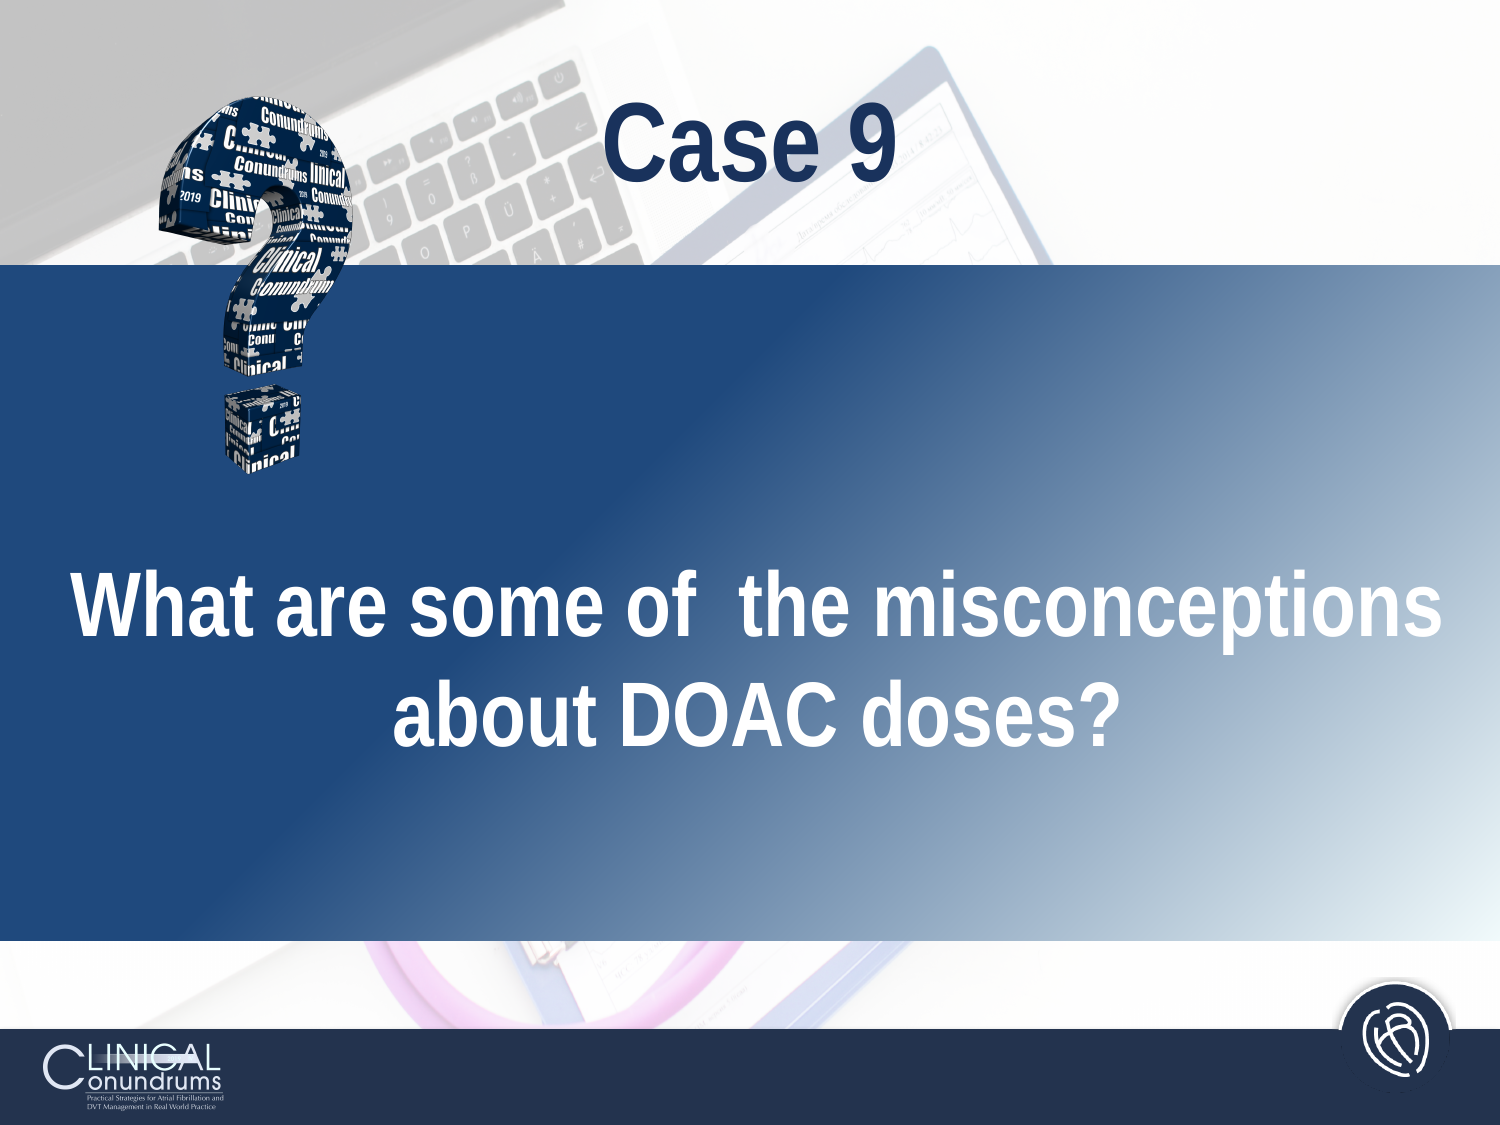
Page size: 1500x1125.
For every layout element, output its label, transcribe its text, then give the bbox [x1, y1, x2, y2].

text_box [0, 264, 1500, 943]
picture [41, 1038, 229, 1112]
text_box [0, 1028, 1500, 1125]
text_box What are some of the misconceptions about DOAC doses? [41, 537, 1476, 773]
picture [1332, 976, 1456, 1100]
text_box Case 9 [0, 61, 1500, 212]
picture [134, 85, 365, 604]
